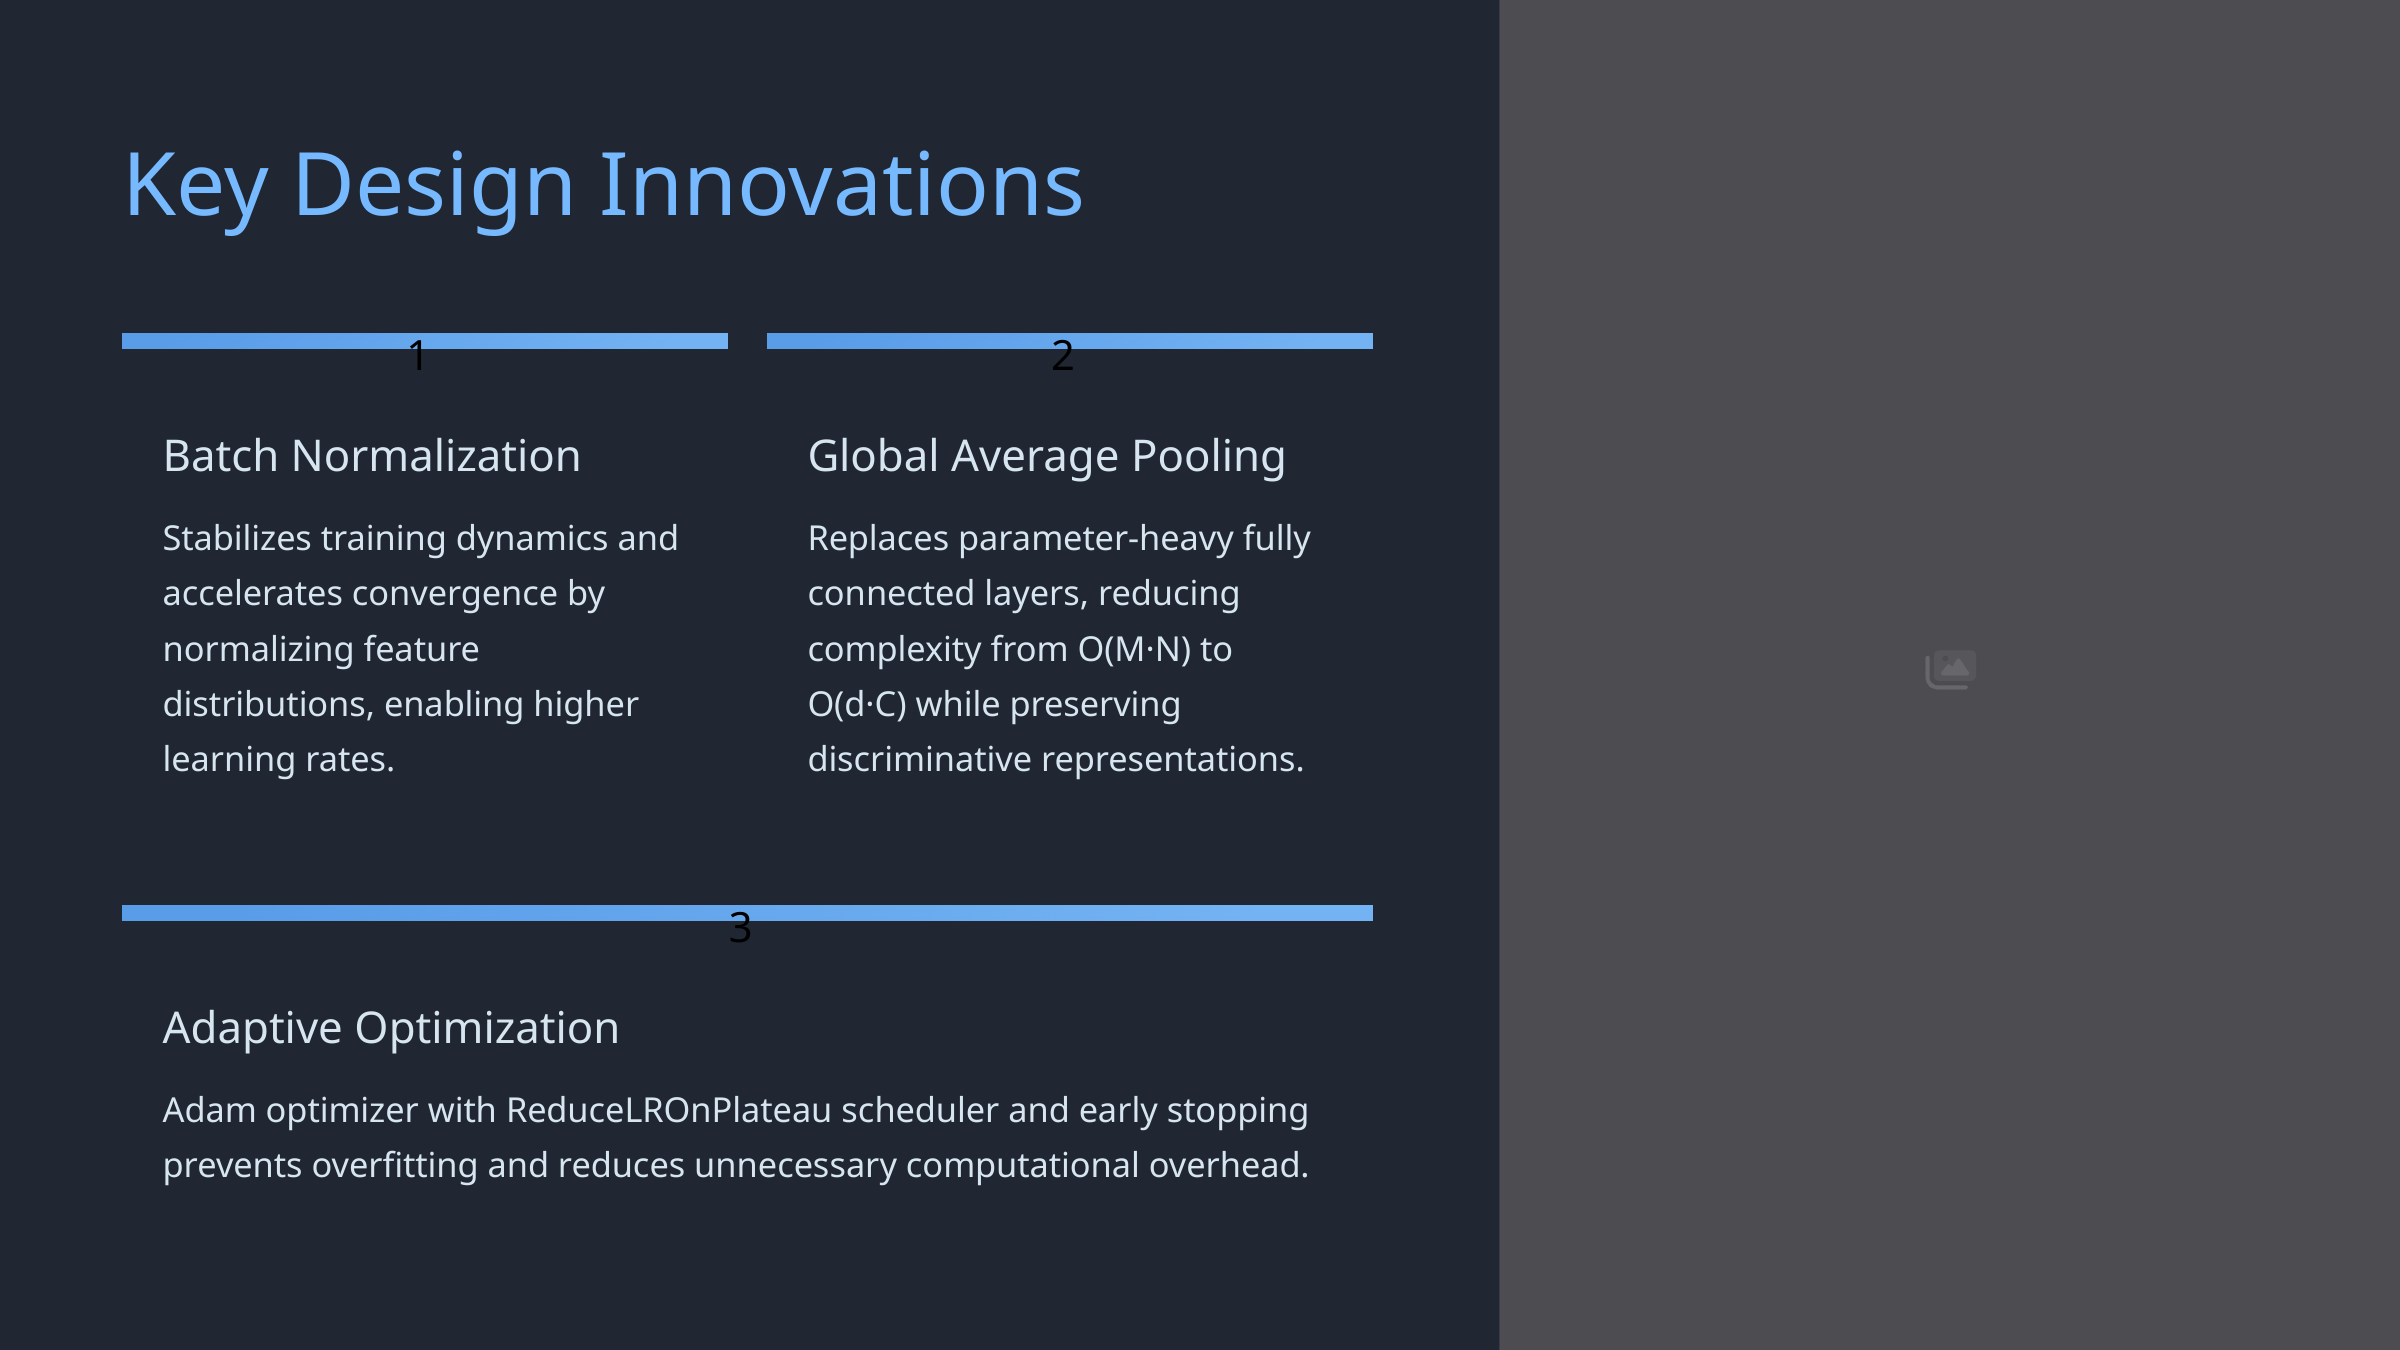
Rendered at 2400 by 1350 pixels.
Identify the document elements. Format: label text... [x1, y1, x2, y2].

text_box Replaces parameter-heavy fully connected layers, reducing complexity from O(M·N) to O(d·C) while preserving discriminative representations. [807, 502, 1338, 783]
picture [122, 286, 733, 392]
picture [122, 857, 1378, 963]
text_box Batch Normalization [162, 426, 601, 482]
text_box [122, 926, 1378, 1226]
picture [767, 286, 1378, 392]
text_box [767, 354, 1378, 823]
text_box Adam optimizer with ReduceLROnPlateau scheduler and early stopping prevents overfitting and reduces unnecessary computational overhead. [162, 1073, 1338, 1186]
text_box Adaptive Optimization [162, 997, 628, 1053]
text_box Key Design Innovations [122, 123, 1103, 234]
picture [1499, 0, 2400, 1350]
text_box [122, 354, 733, 823]
text_box Stabilizes training dynamics and accelerates convergence by normalizing feature distributions, enabling higher learning rates. [162, 502, 693, 727]
text_box Global Average Pooling [807, 426, 1283, 482]
